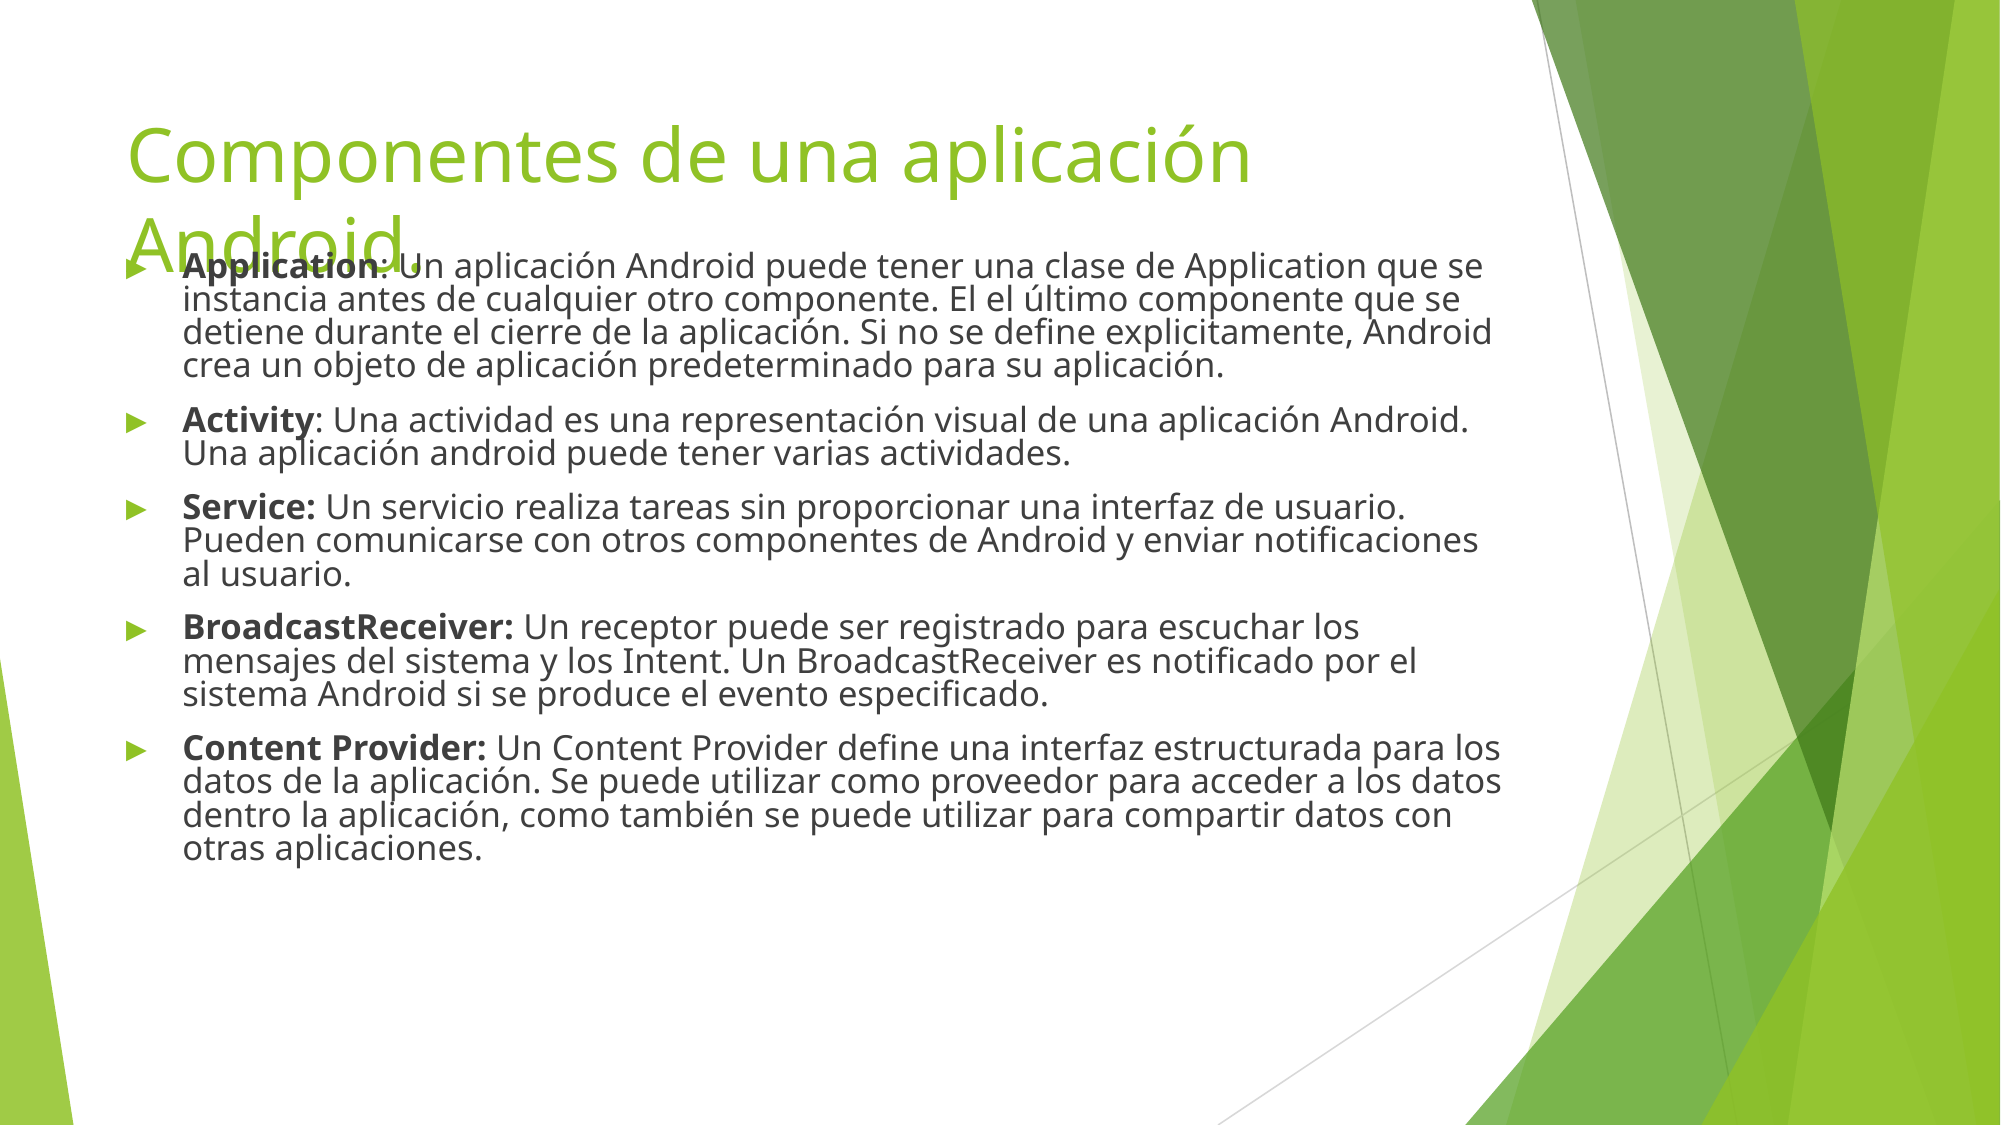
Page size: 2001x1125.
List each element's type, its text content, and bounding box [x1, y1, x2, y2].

list Application: Un aplicación Android puede tener una clase de Application que se instancia antes de cualquier otro componente. El el último componente que se detiene durante el cierre de la aplicación. Si no se define explicitamente, Android crea un objeto de aplicación predeterminado para su aplicación. Activity: Una actividad es una representación visual de una aplicación Android. Una aplicación android puede tener varias actividades. Service: Un servicio realiza tareas sin proporcionar una interfaz de usuario. Pueden comunicarse con otros componentes de Android y enviar notificaciones al usuario. BroadcastReceiver: Un receptor puede ser registrado para escuchar los mensajes del sistema y los Intent. Un BroadcastReceiver es notificado por el sistema Android si se produce el evento especificado. Content Provider: Un Content Provider define una interfaz estructurada para los datos de la aplicación. Se puede utilizar como proveedor para acceder a los datos dentro la aplicación, como también se puede utilizar para compartir datos con otras aplicaciones. [111, 244, 1522, 1036]
title Componentes de una aplicación Android. [111, 99, 1522, 244]
